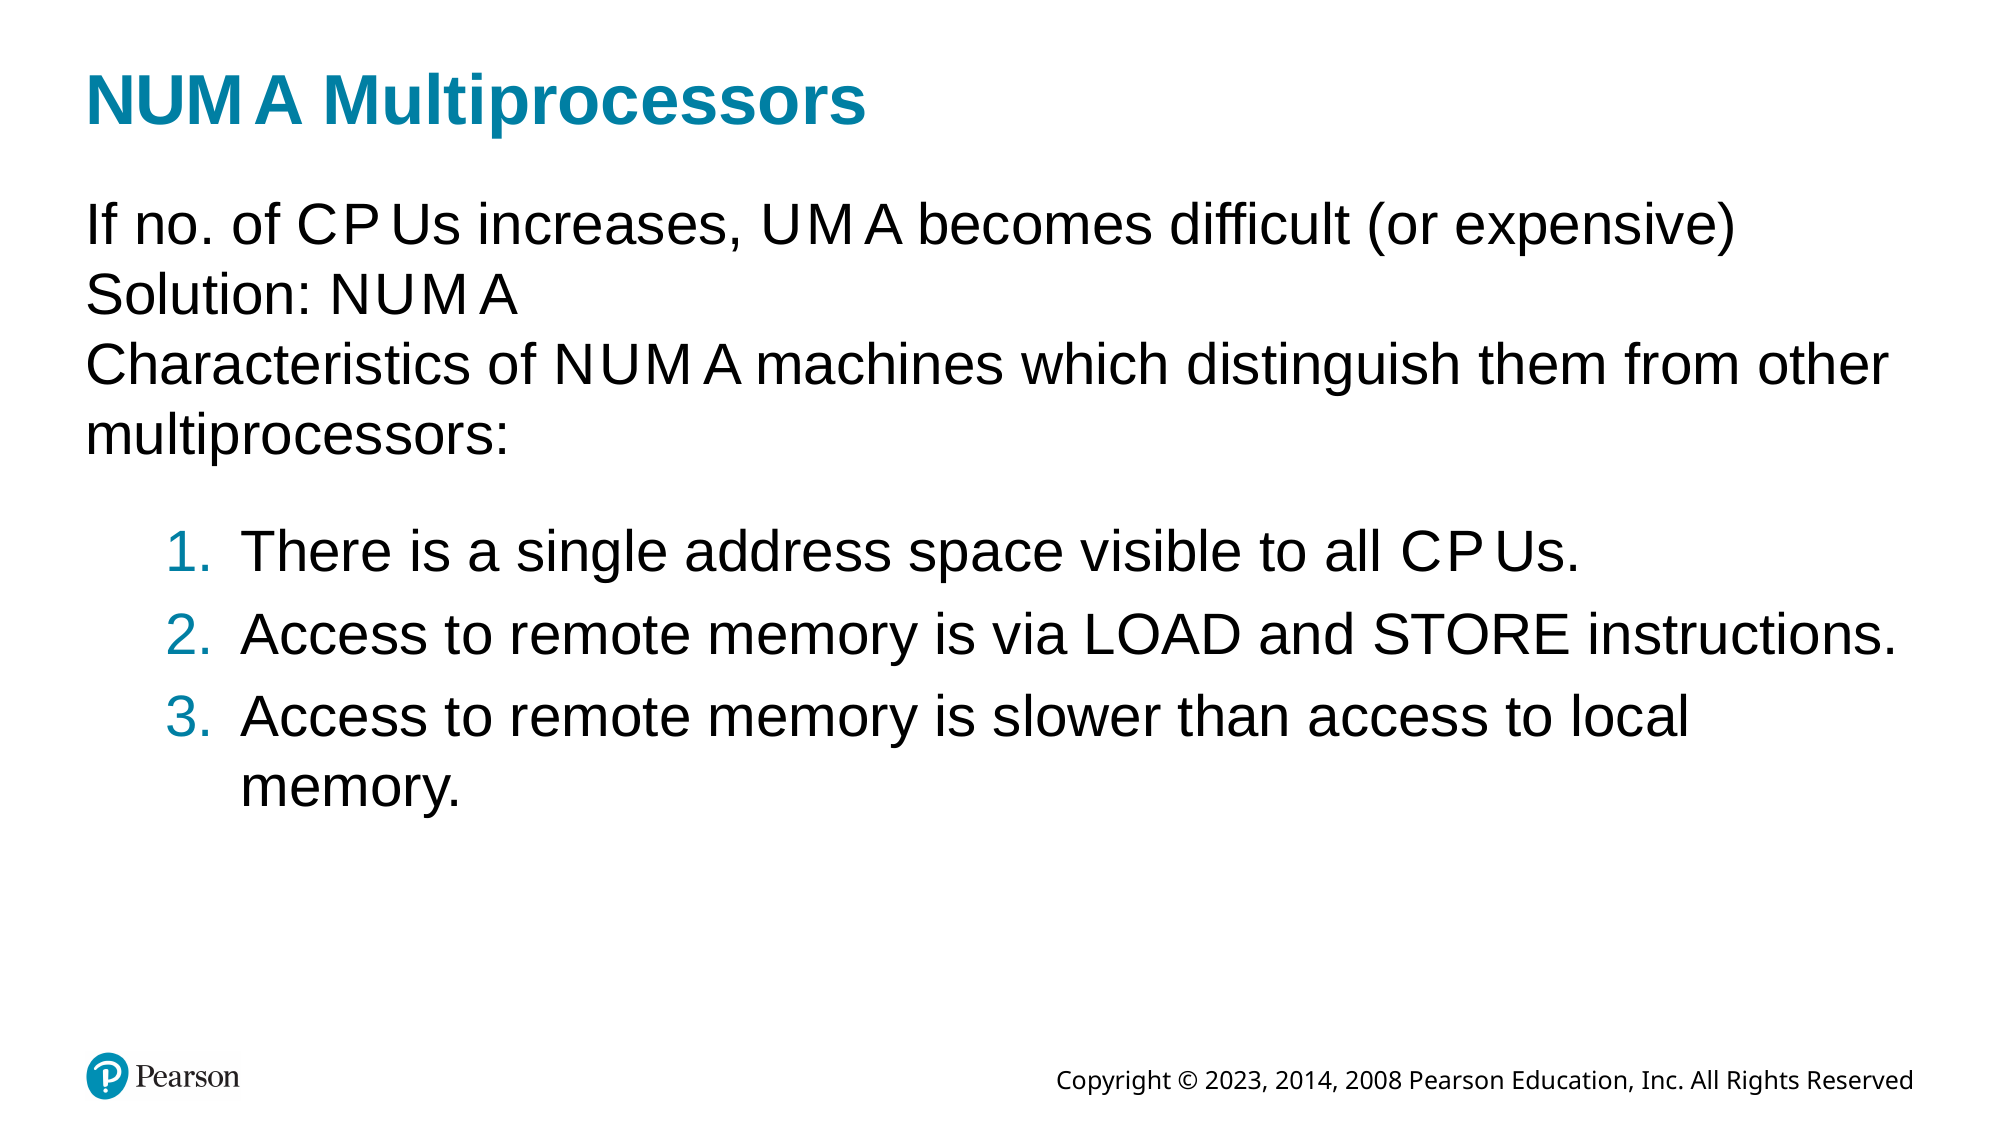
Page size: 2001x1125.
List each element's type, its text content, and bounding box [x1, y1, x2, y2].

picture [85, 1051, 241, 1101]
list If no. of C P Us increases, U M A becomes difficult (or expensive) Solution: N U M A Characteristics of N U M A machines which distinguish them from other multiprocessors: [85, 4, 1912, 344]
title N U M A Multiprocessors [85, 0, 1916, 193]
list There is a single address space visible to all C P Us. Access to remote memory is via LOAD and STORE instructions. Access to remote memory is slower than access to local memory. [85, 344, 1912, 988]
